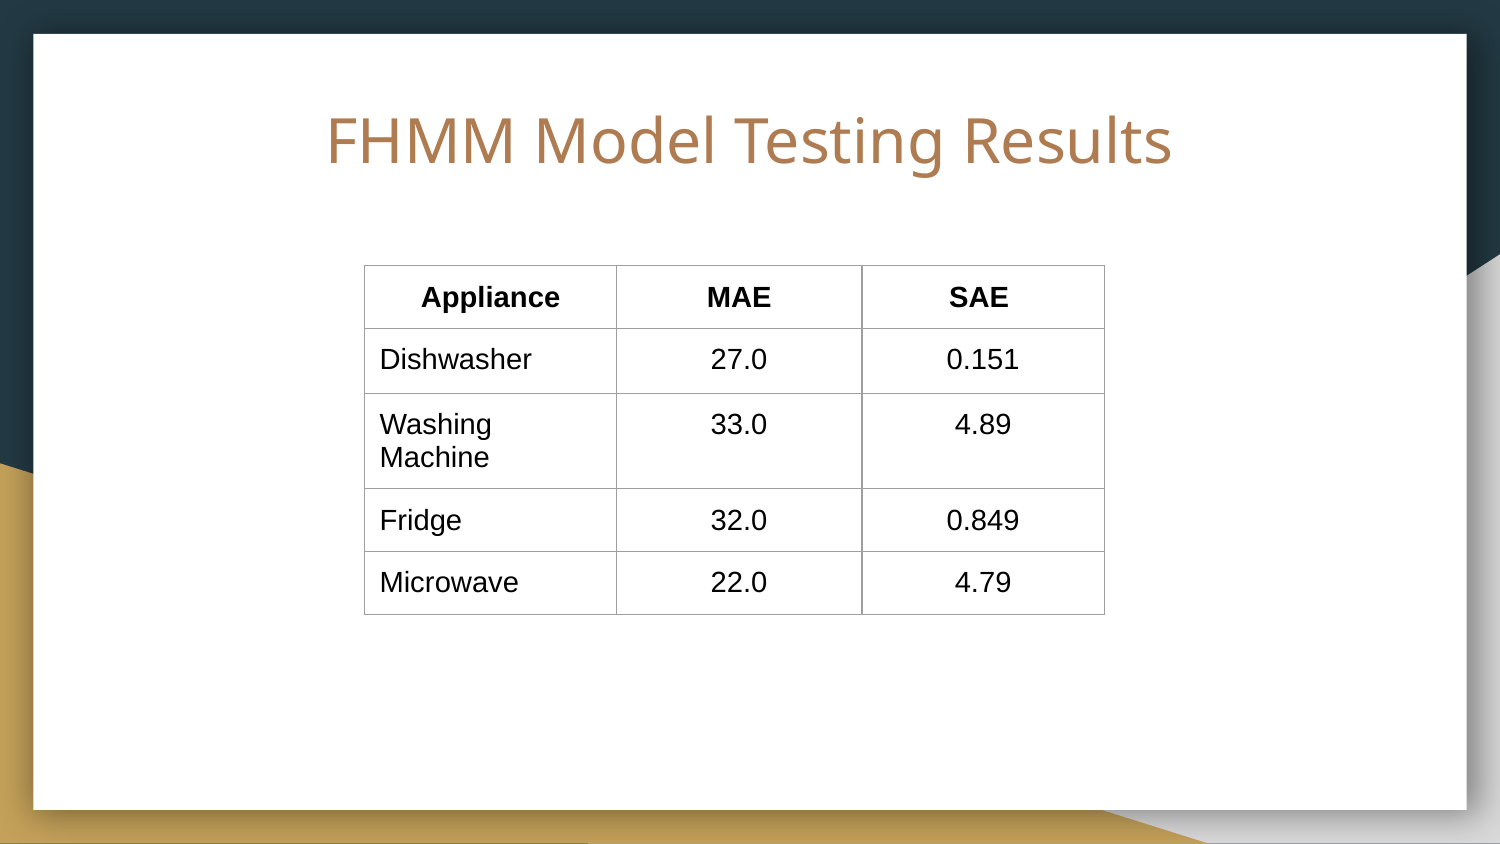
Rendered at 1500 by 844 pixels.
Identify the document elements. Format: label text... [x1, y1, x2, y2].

table_cell 0.849 [863, 489, 1104, 551]
table_cell 22.0 [617, 552, 861, 614]
table_header Appliance [365, 266, 616, 328]
table_cell Microwave [365, 552, 616, 614]
table_cell 0.151 [863, 329, 1104, 393]
table_cell 32.0 [617, 489, 861, 551]
title FHMM Model Testing Results [134, 86, 1366, 243]
table_cell 4.79 [863, 552, 1104, 614]
table_header SAE [863, 266, 1104, 328]
table_cell Dishwasher [365, 329, 616, 393]
table_cell Washing Machine [365, 394, 616, 488]
table_cell Fridge [365, 489, 616, 551]
table_header MAE [617, 266, 861, 328]
table_cell 27.0 [617, 329, 861, 393]
table_cell 4.89 [863, 394, 1104, 488]
table_cell 33.0 [617, 394, 861, 488]
